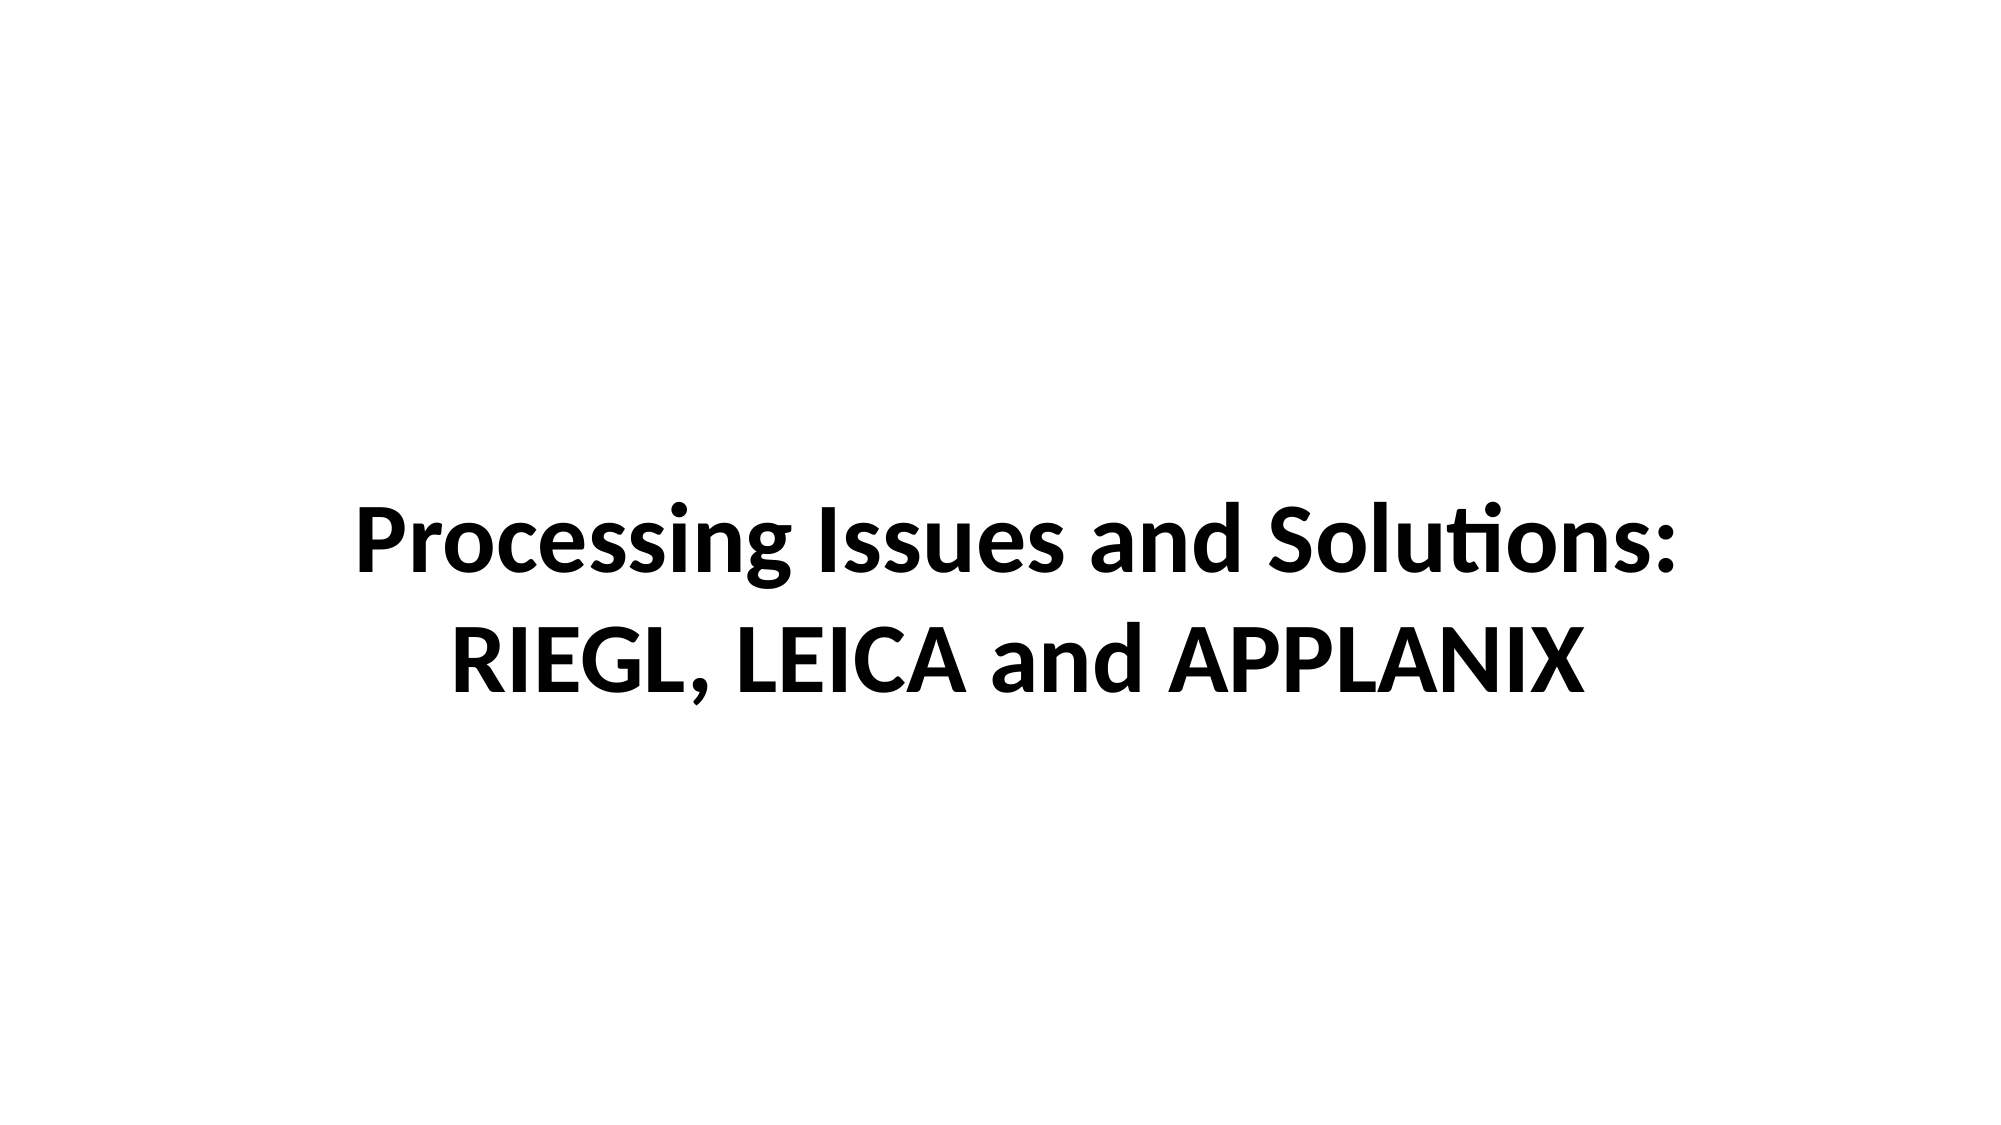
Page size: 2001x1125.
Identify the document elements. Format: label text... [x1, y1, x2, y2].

text_box Processing Issues and Solutions: RIEGL, LEICA and APPLANIX [324, 465, 1712, 721]
